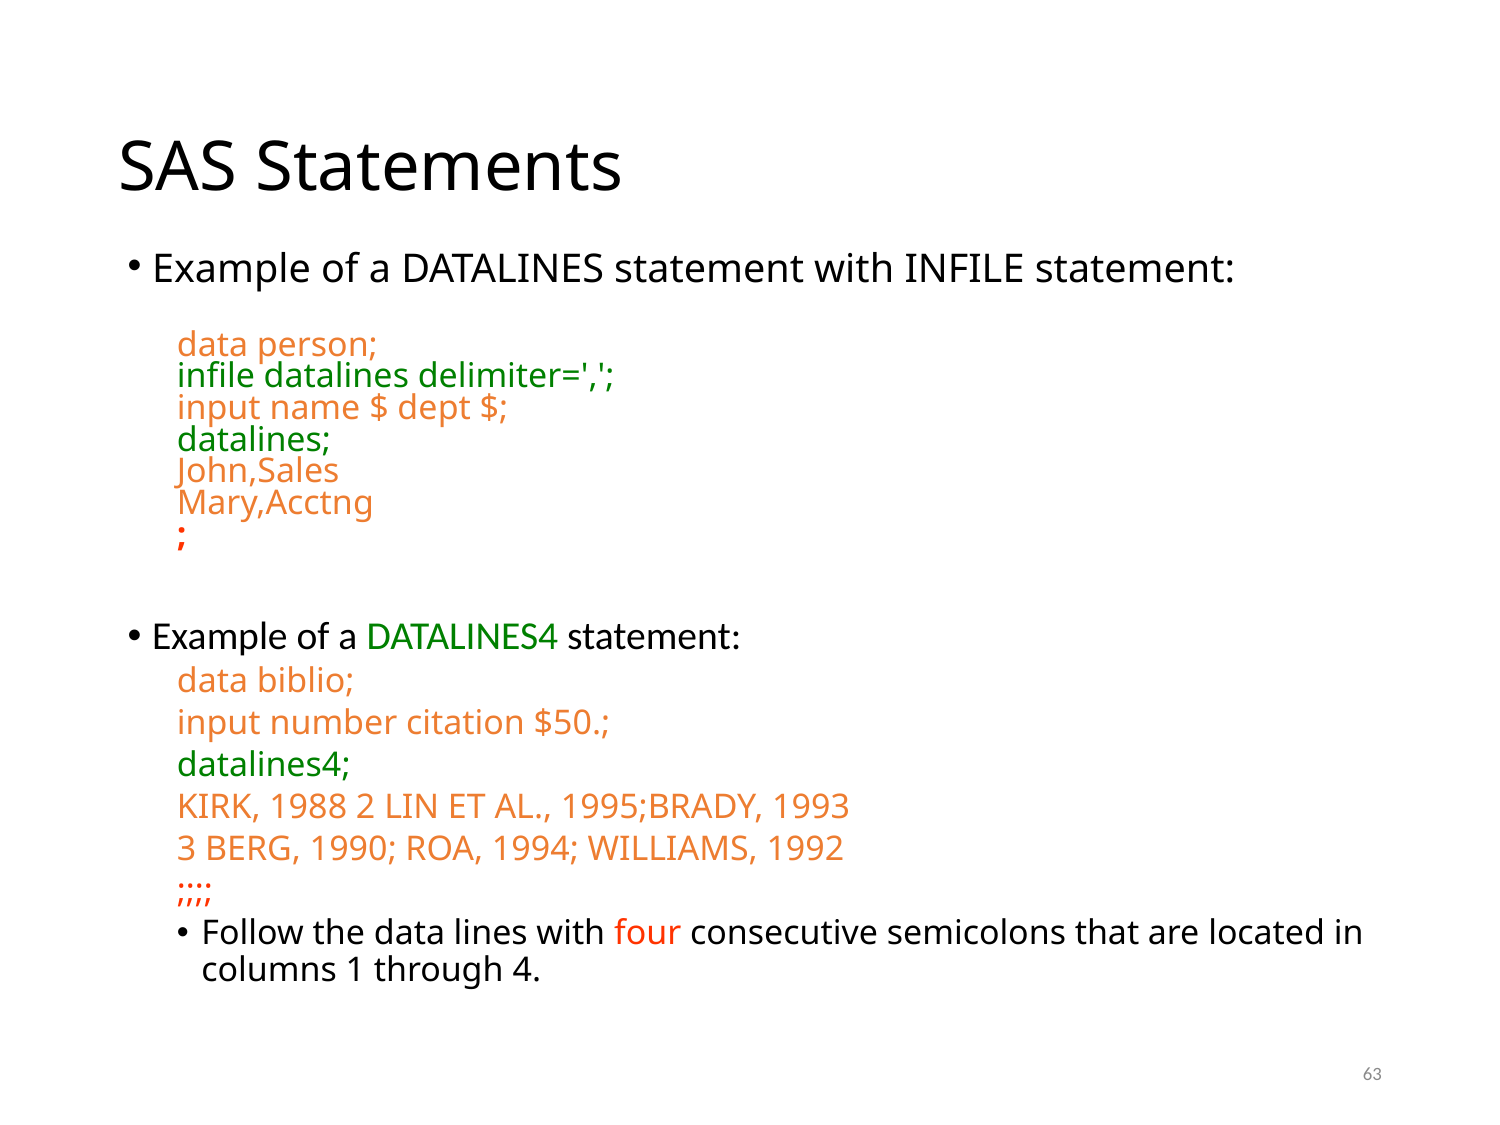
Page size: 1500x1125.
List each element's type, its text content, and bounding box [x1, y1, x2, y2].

title SAS Statements [103, 59, 1397, 278]
list Example of a DATALINES statement with INFILE statement: data person; infile datalines delimiter=','; input name $ dept $; datalines; John,Sales Mary,Acctng ; Example of a DATALINES4 statement: data biblio; input number citation $50.; datalines4; KIRK, 1988 2 LIN ET AL., 1995;BRADY, 1993 3 BERG, 1990; ROA, 1994; WILLIAMS, 1992 ;;;; Follow the data lines with four consecutive semicolons that are located in columns 1 through 4. [112, 249, 1388, 1000]
slide_number 63 [1059, 1042, 1397, 1103]
